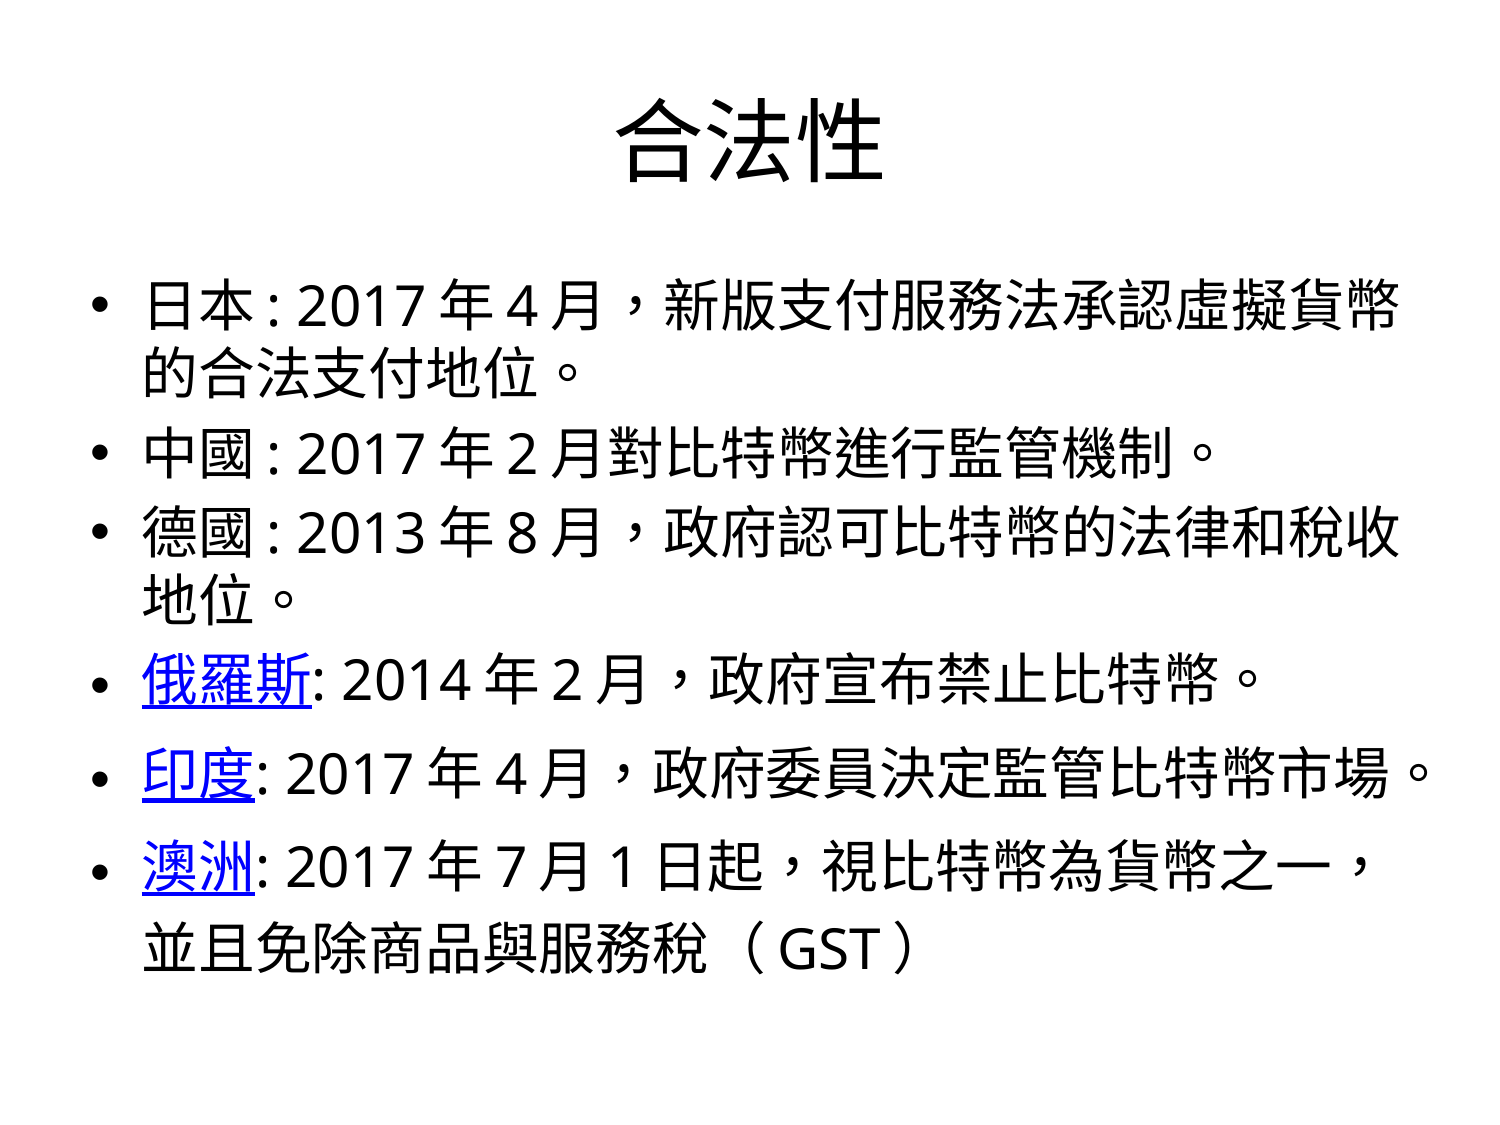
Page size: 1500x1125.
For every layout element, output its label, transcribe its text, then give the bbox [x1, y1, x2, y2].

title 合法性 [75, 45, 1425, 233]
list 日本: 2017年4月，新版支付服務法承認虛擬貨幣的合法支付地位。 中國: 2017年2月對比特幣進行監管機制。 德國: 2013年8月，政府認可比特幣的法律和稅收地位。 俄羅斯: 2014年2月，政府宣布禁止比特幣。 印度: 2017年4月，政府委員決定監管比特幣市場。 澳洲: 2017年7月1日起，視比特幣為貨幣之一，並且免除商品與服務稅（GST） [75, 262, 1425, 1005]
